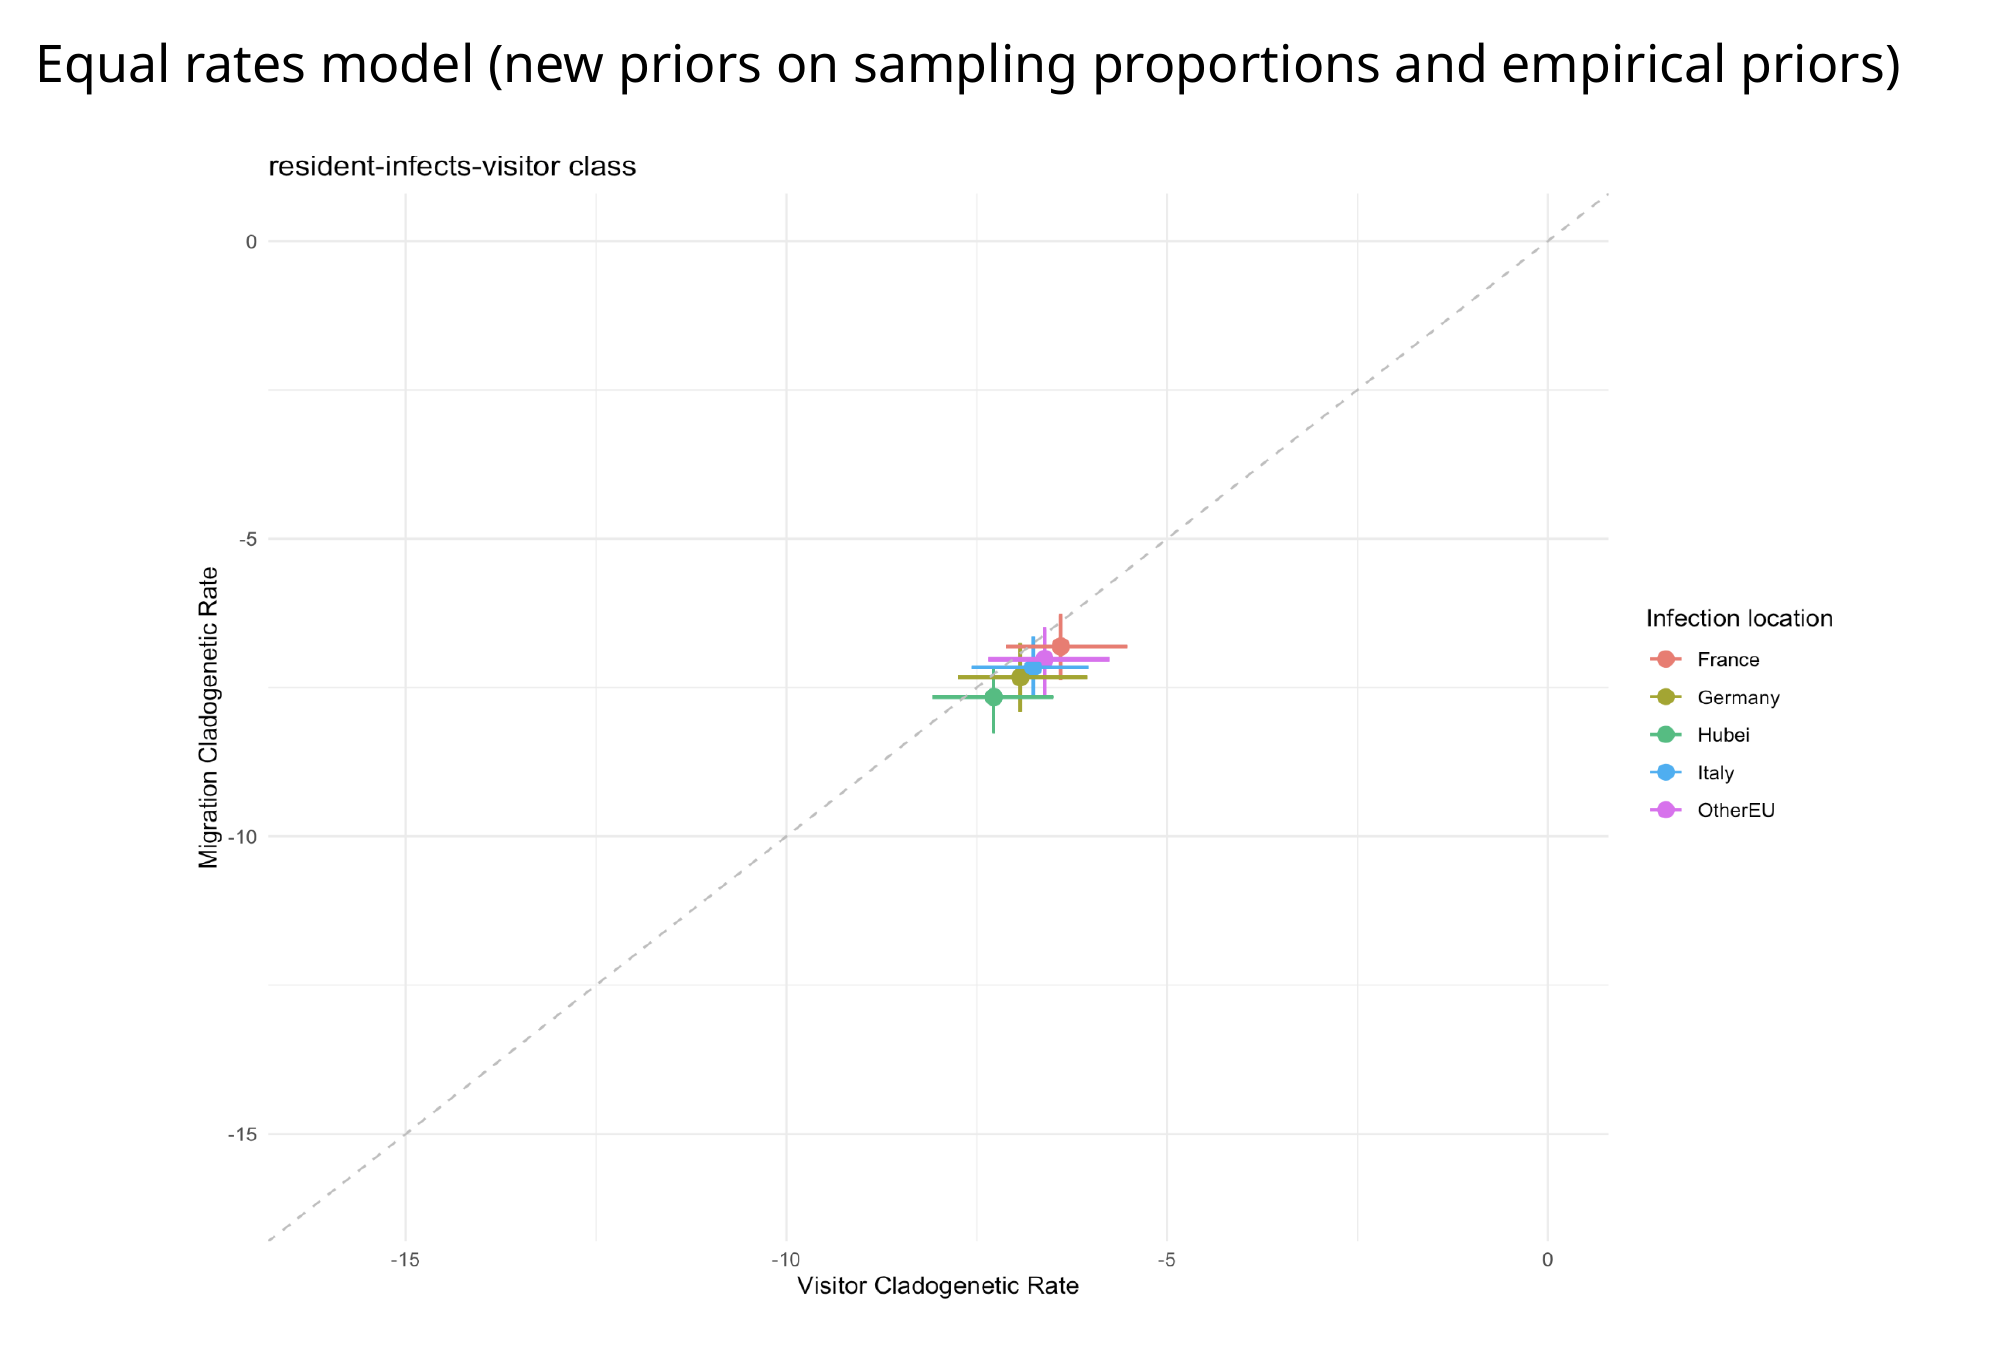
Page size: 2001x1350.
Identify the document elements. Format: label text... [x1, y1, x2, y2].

title Equal rates model (new priors on sampling proportions and empirical priors) [20, 22, 1929, 110]
picture [193, 155, 1843, 1302]
